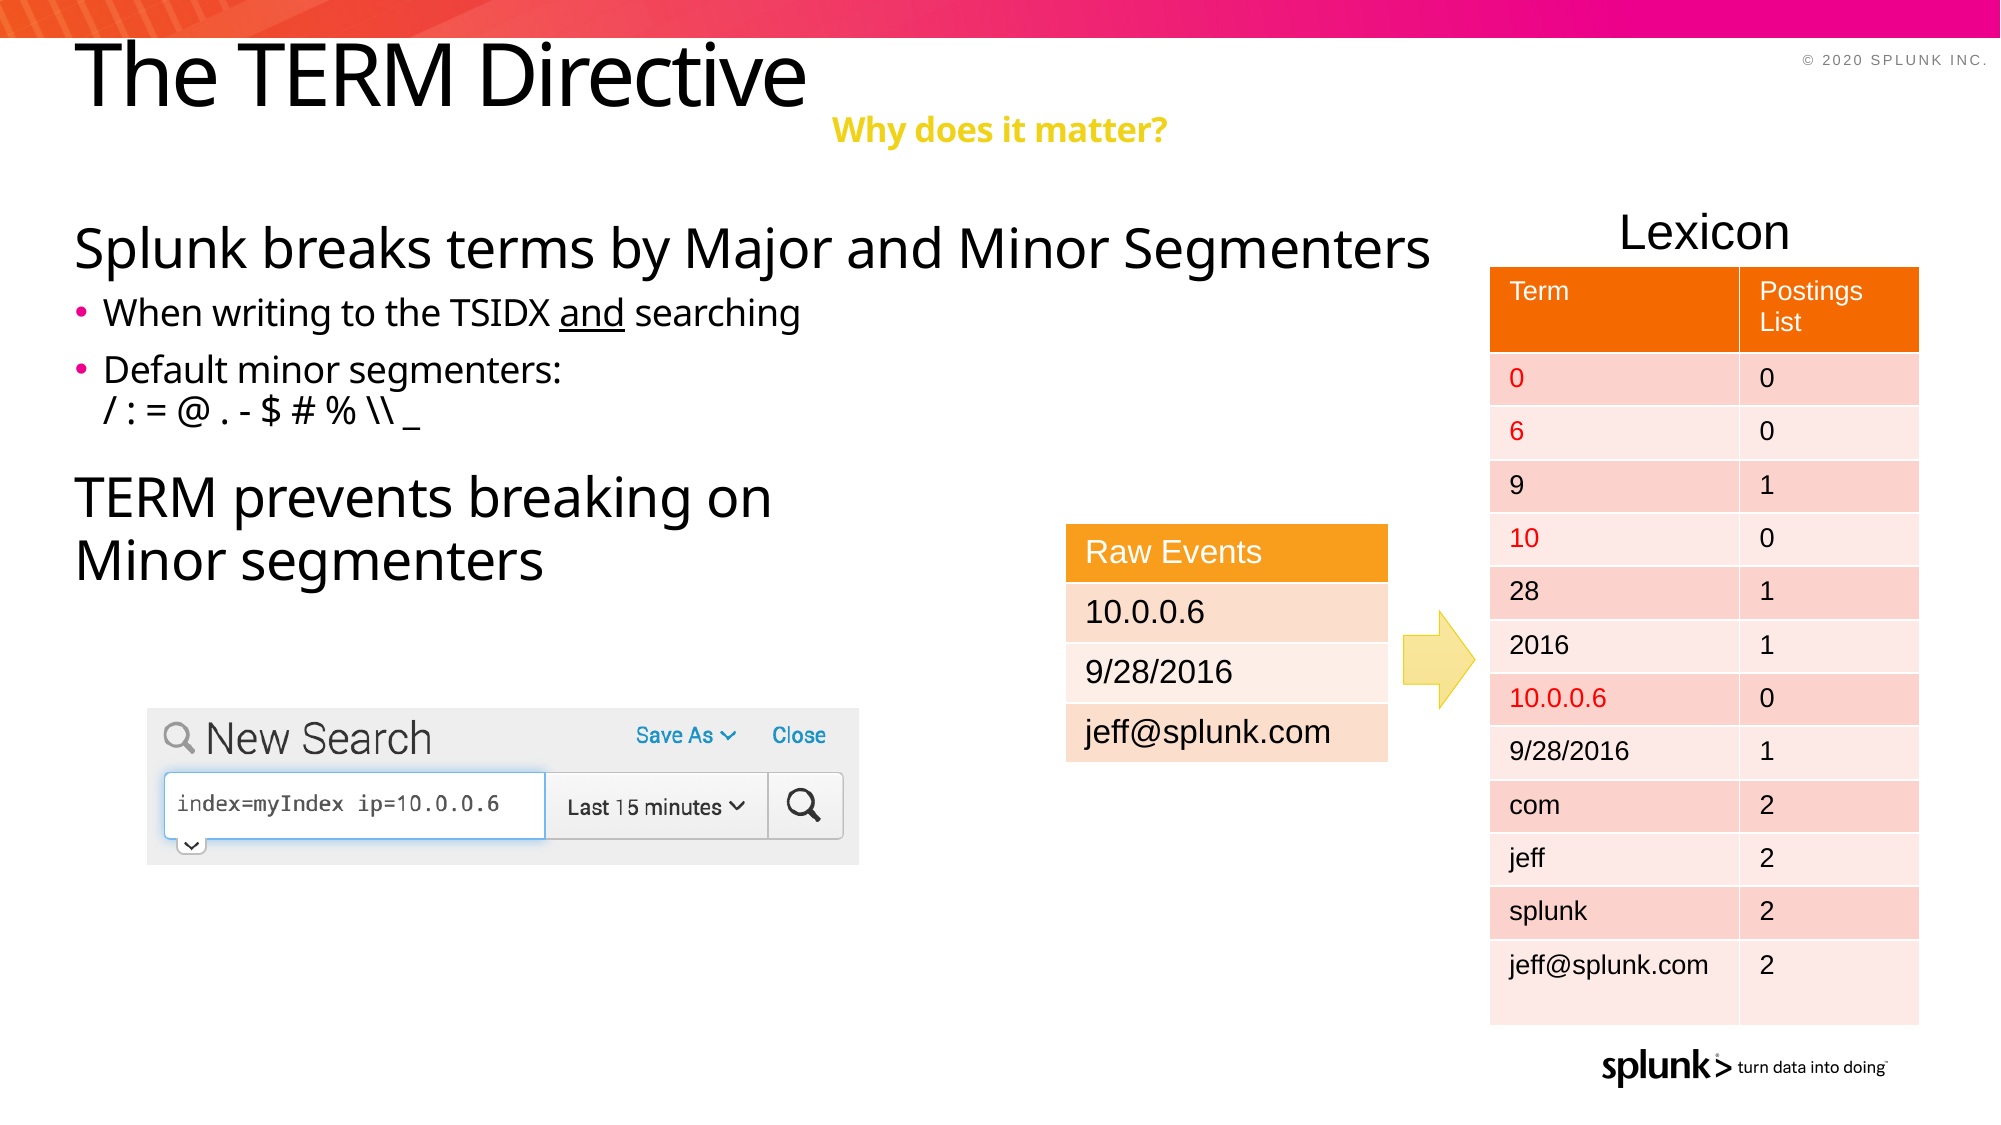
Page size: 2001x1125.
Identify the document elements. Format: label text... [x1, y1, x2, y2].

table_cell 0 [1740, 674, 1919, 725]
list Splunk breaks terms by Major and Minor Segmenters When writing to the TSIDX and searching Default minor segmenters: / : = @ . - $ # % \\ _ TERM prevents breaking on Minor segmenters [74, 217, 1489, 960]
table_cell 2 [1740, 887, 1919, 939]
title The TERM Directive [74, 50, 1926, 111]
table_cell 9 [1490, 461, 1739, 512]
table_cell 6 [1490, 407, 1739, 459]
table_cell 28 [1490, 567, 1739, 619]
table_cell com [1490, 781, 1739, 832]
text_box [1403, 609, 1476, 711]
table_cell 1 [1740, 461, 1919, 512]
table_cell 2 [1740, 781, 1919, 832]
table_cell jeff@splunk.com [1490, 941, 1739, 1025]
table_header Postings List [1740, 267, 1919, 352]
table_header Term [1490, 267, 1739, 352]
table_cell 10 [1490, 514, 1739, 565]
table_cell jeff [1490, 834, 1739, 885]
table_cell 2 [1740, 941, 1919, 1025]
table_cell 0 [1740, 407, 1919, 459]
table_cell 0 [1740, 514, 1919, 565]
list Splunk breaks terms by Major and Minor Segmenters When writing to the TSIDX and searching Default minor segmenters: / : = @ . - $ # % \\ _ TERM prevents breaking on Minor segmenters [1920, 217, 1926, 960]
table_cell 1 [1740, 727, 1919, 779]
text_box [147, 708, 860, 865]
table_cell 10.0.0.6 [1066, 584, 1388, 642]
text_box Lexicon [1489, 192, 1920, 267]
table_cell 9/28/2016 [1066, 644, 1388, 702]
subtitle Why does it matter? [74, 111, 1926, 157]
table_header Raw Events [1066, 524, 1388, 582]
table_cell 2 [1740, 834, 1919, 885]
table_cell splunk [1490, 887, 1739, 939]
table_cell 1 [1740, 621, 1919, 672]
picture [0, 0, 2000, 38]
picture [1602, 1049, 1888, 1088]
table_cell 9/28/2016 [1490, 727, 1739, 779]
table_cell 0 [1740, 354, 1919, 405]
table_cell 0 [1490, 354, 1739, 405]
table_cell 2016 [1490, 621, 1739, 672]
table_cell jeff@splunk.com [1066, 704, 1388, 762]
table_cell 10.0.0.6 [1490, 674, 1739, 725]
table_cell 1 [1740, 567, 1919, 619]
